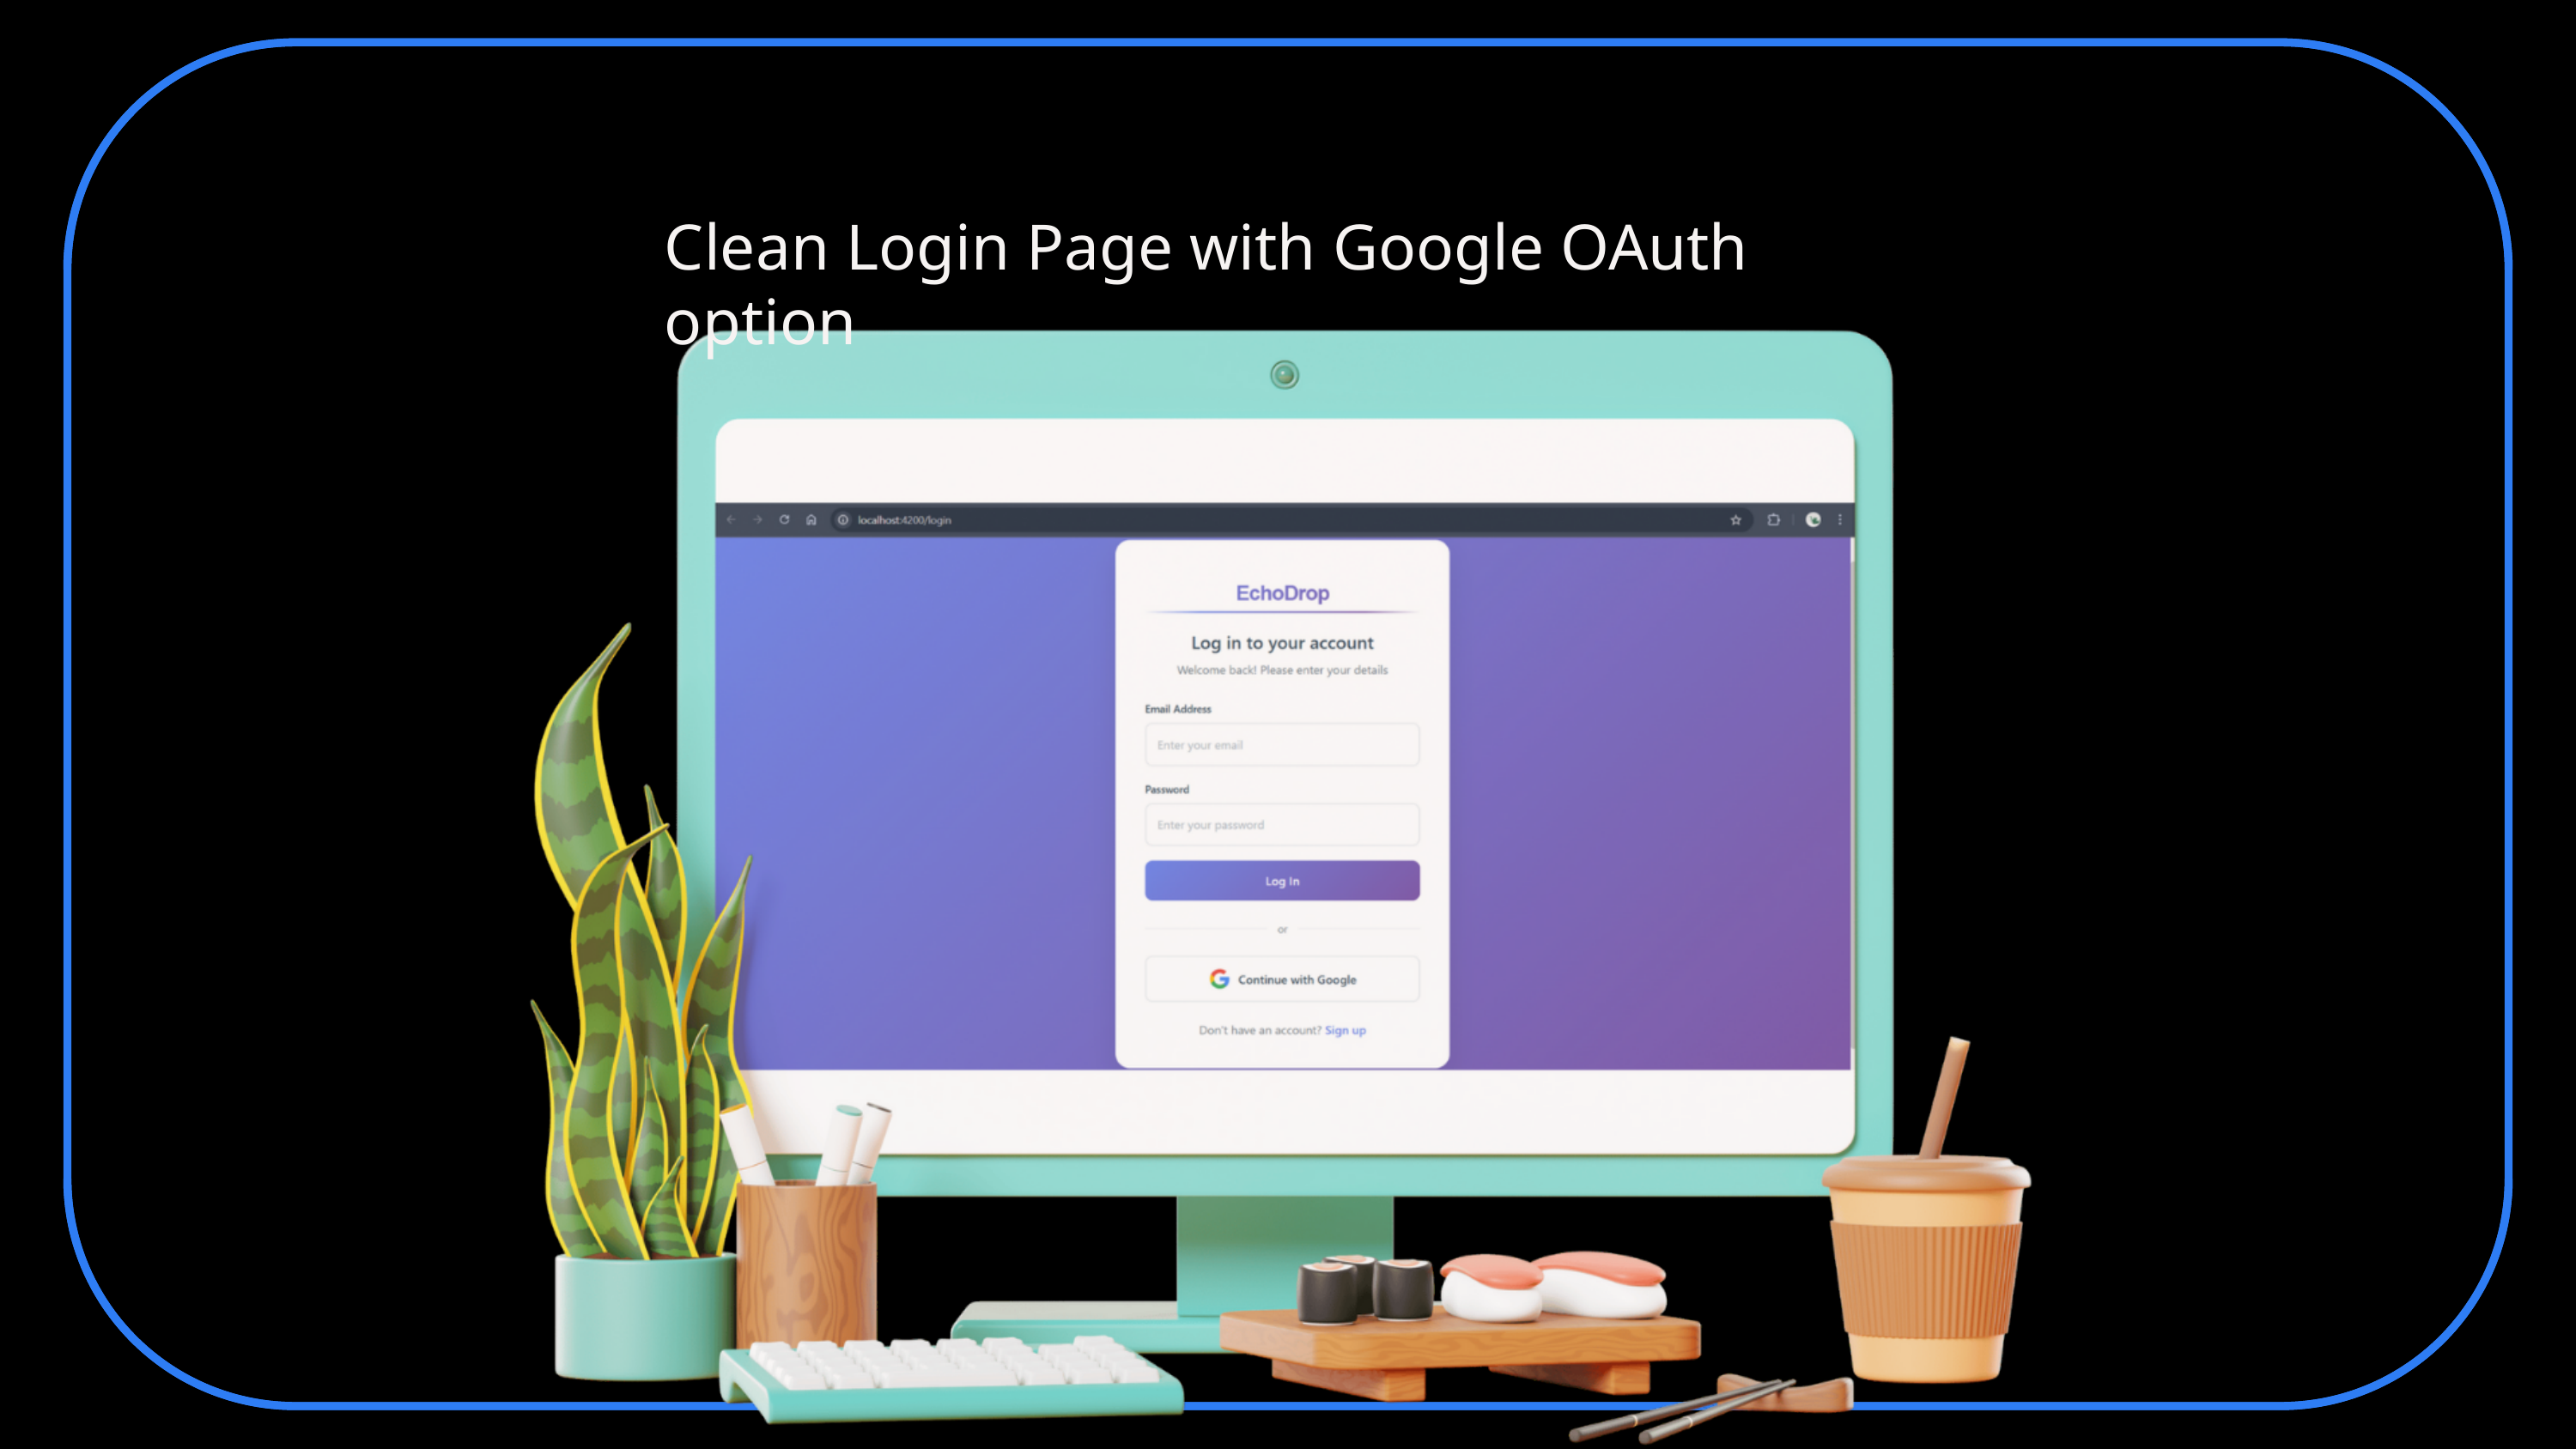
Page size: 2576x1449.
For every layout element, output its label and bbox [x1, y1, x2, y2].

text_box [601, 0, 1975, 177]
picture [380, 179, 2183, 1449]
